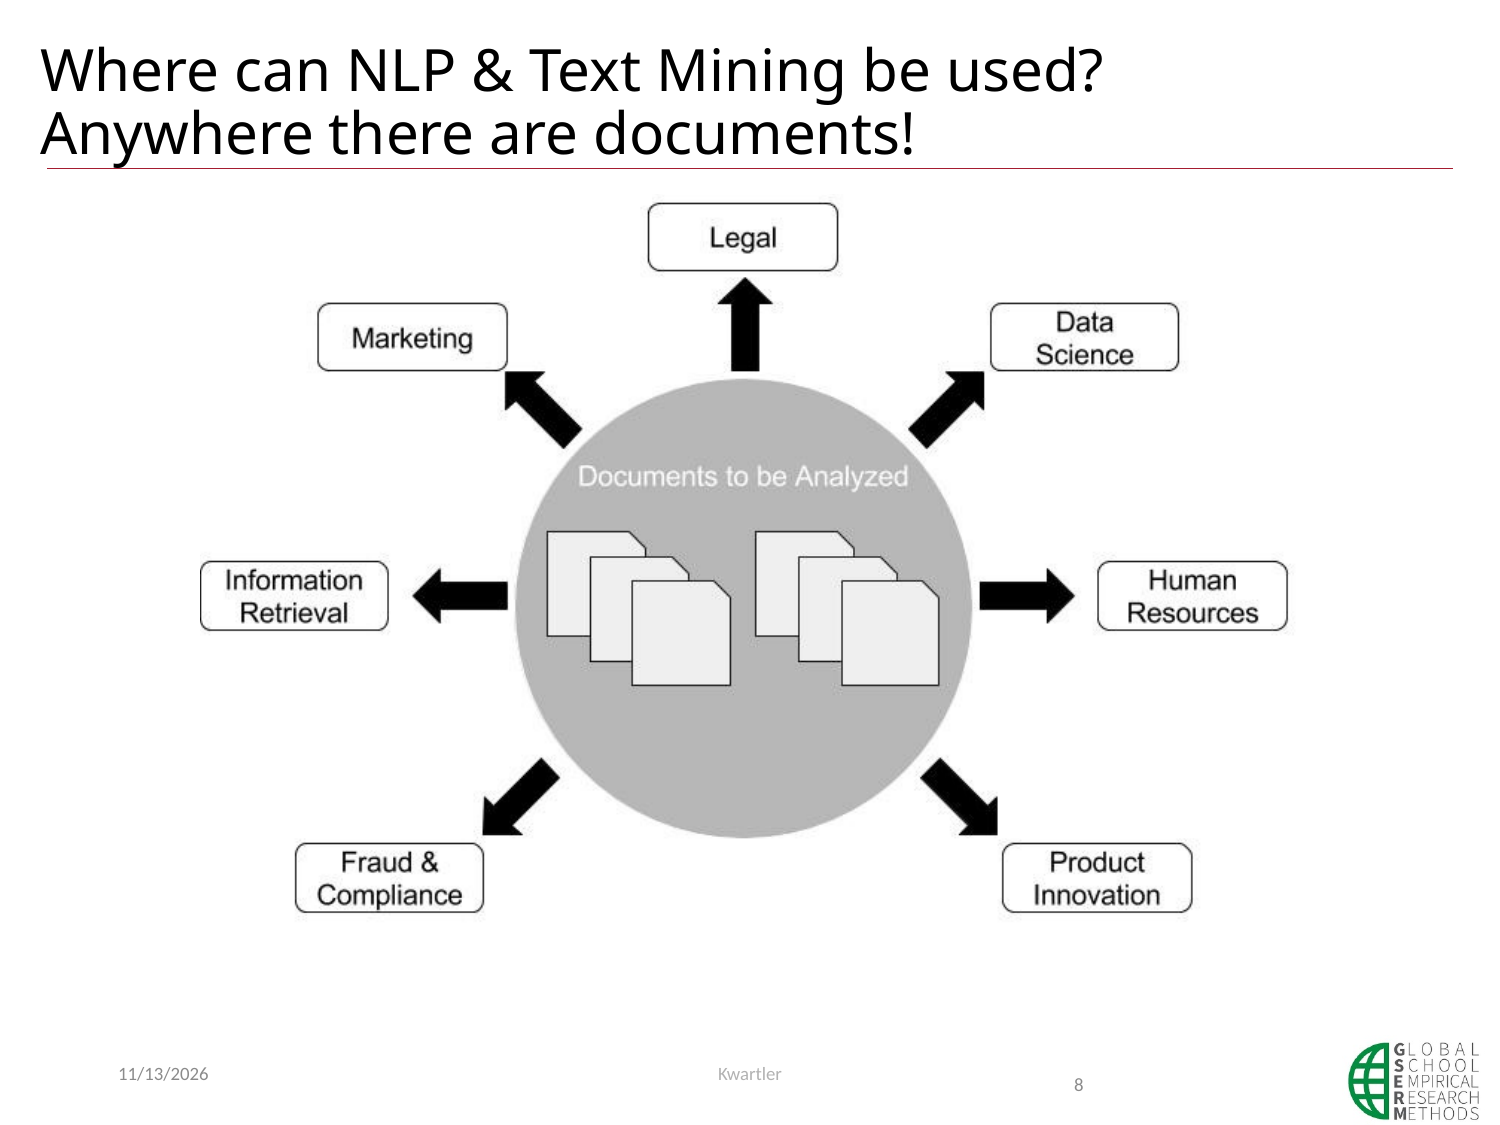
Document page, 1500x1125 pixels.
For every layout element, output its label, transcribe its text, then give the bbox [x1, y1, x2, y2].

slide_number 8 [1059, 1042, 1200, 1103]
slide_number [103, 1042, 441, 1103]
picture [200, 194, 1300, 931]
title Where can NLP & Text Mining be used? Anywhere there are documents! [25, 34, 1423, 131]
picture [1342, 1035, 1500, 1125]
footer Kwartler [496, 1042, 1004, 1103]
